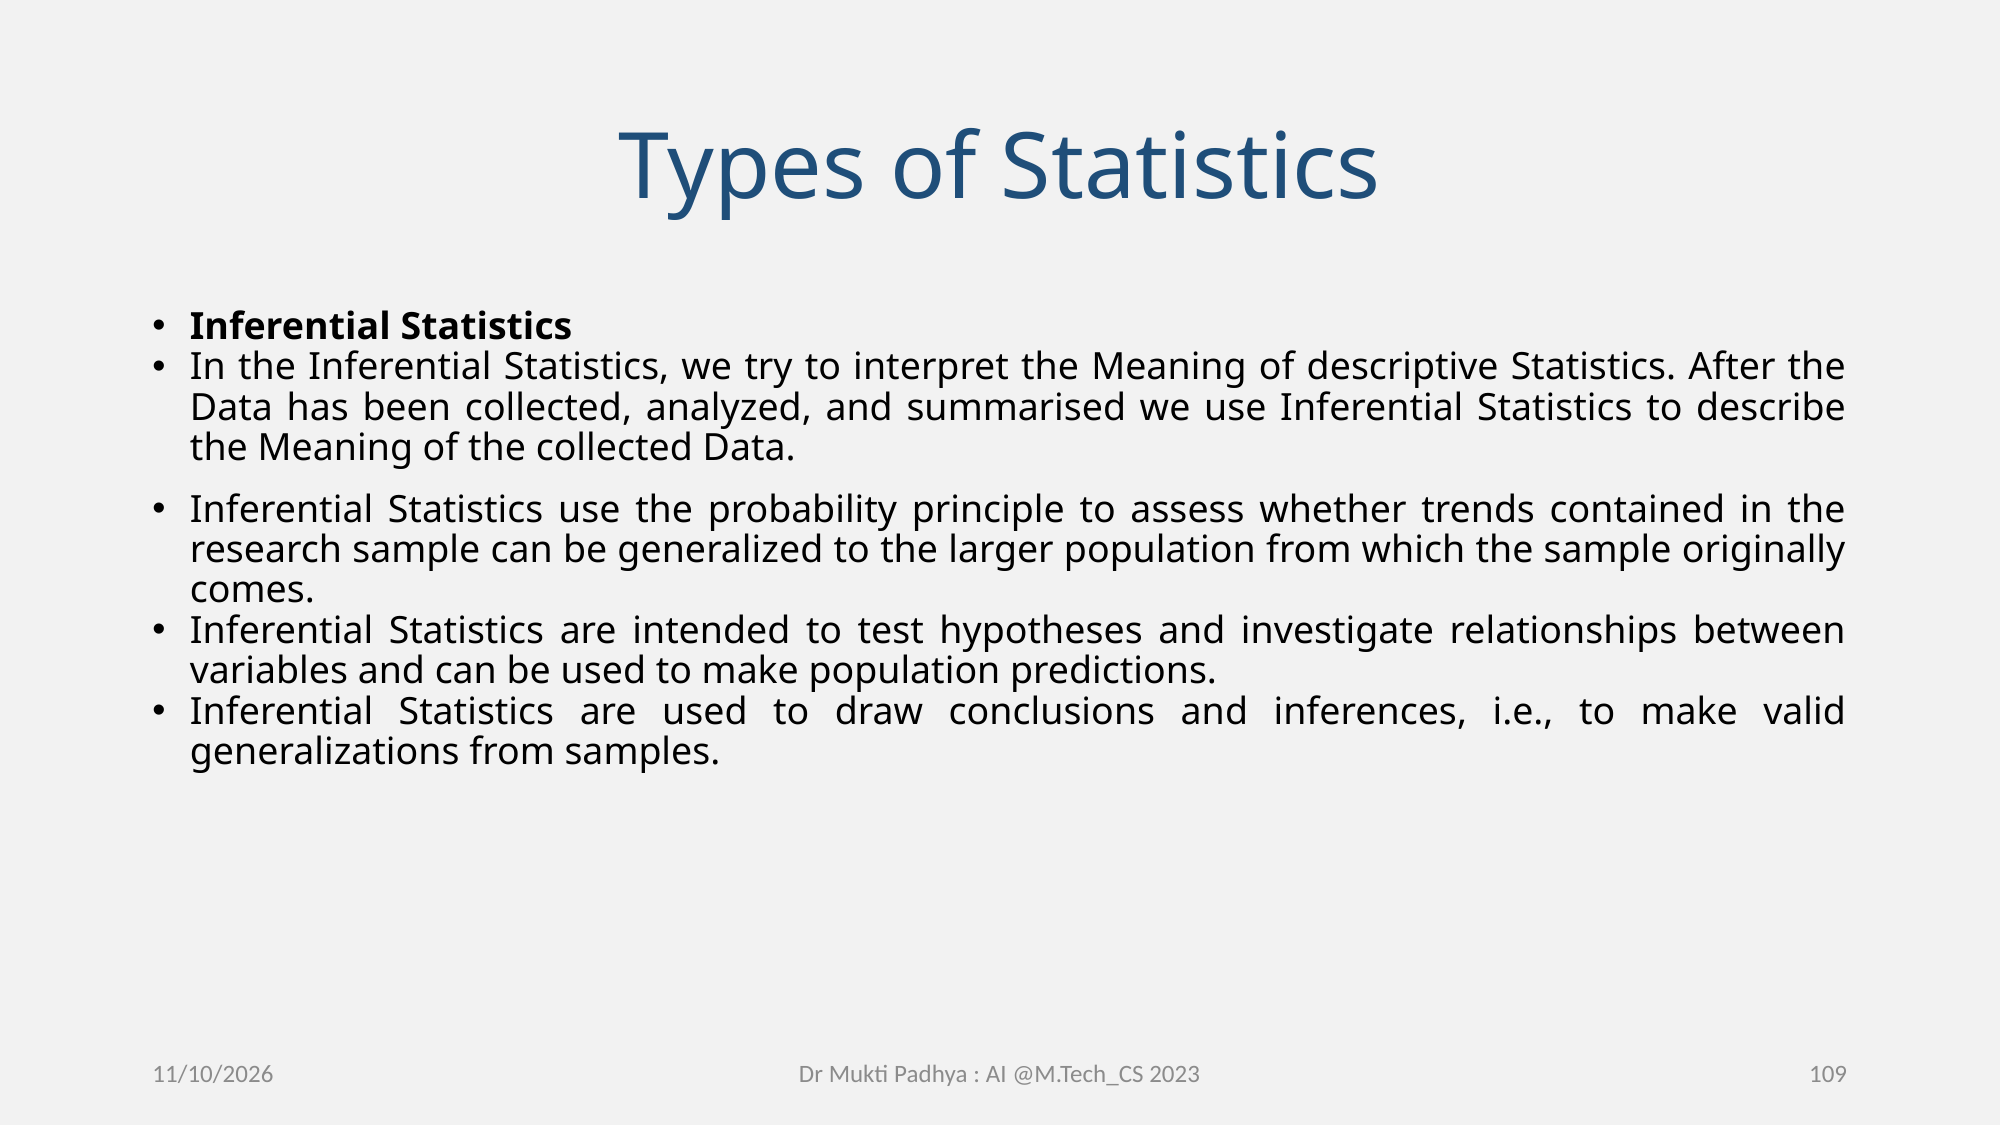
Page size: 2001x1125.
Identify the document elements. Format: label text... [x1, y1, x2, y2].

title Types of Statistics [137, 59, 1863, 278]
list Inferential Statistics In the Inferential Statistics, we try to interpret the Meaning of descriptive Statistics. After the Data has been collected, analyzed, and summarised we use Inferential Statistics to describe the Meaning of the collected Data. Inferential Statistics use the probability principle to assess whether trends contained in the research sample can be generalized to the larger population from which the sample originally comes. Inferential Statistics are intended to test hypotheses and investigate relationships between variables and can be used to make population predictions. Inferential Statistics are used to draw conclusions and inferences, i.e., to make valid generalizations from samples. [137, 299, 1863, 1014]
slide_number 109 [1412, 1042, 1863, 1103]
footer Dr Mukti Padhya : AI @M.Tech_CS 2023 [662, 1042, 1338, 1103]
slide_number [137, 1042, 588, 1103]
